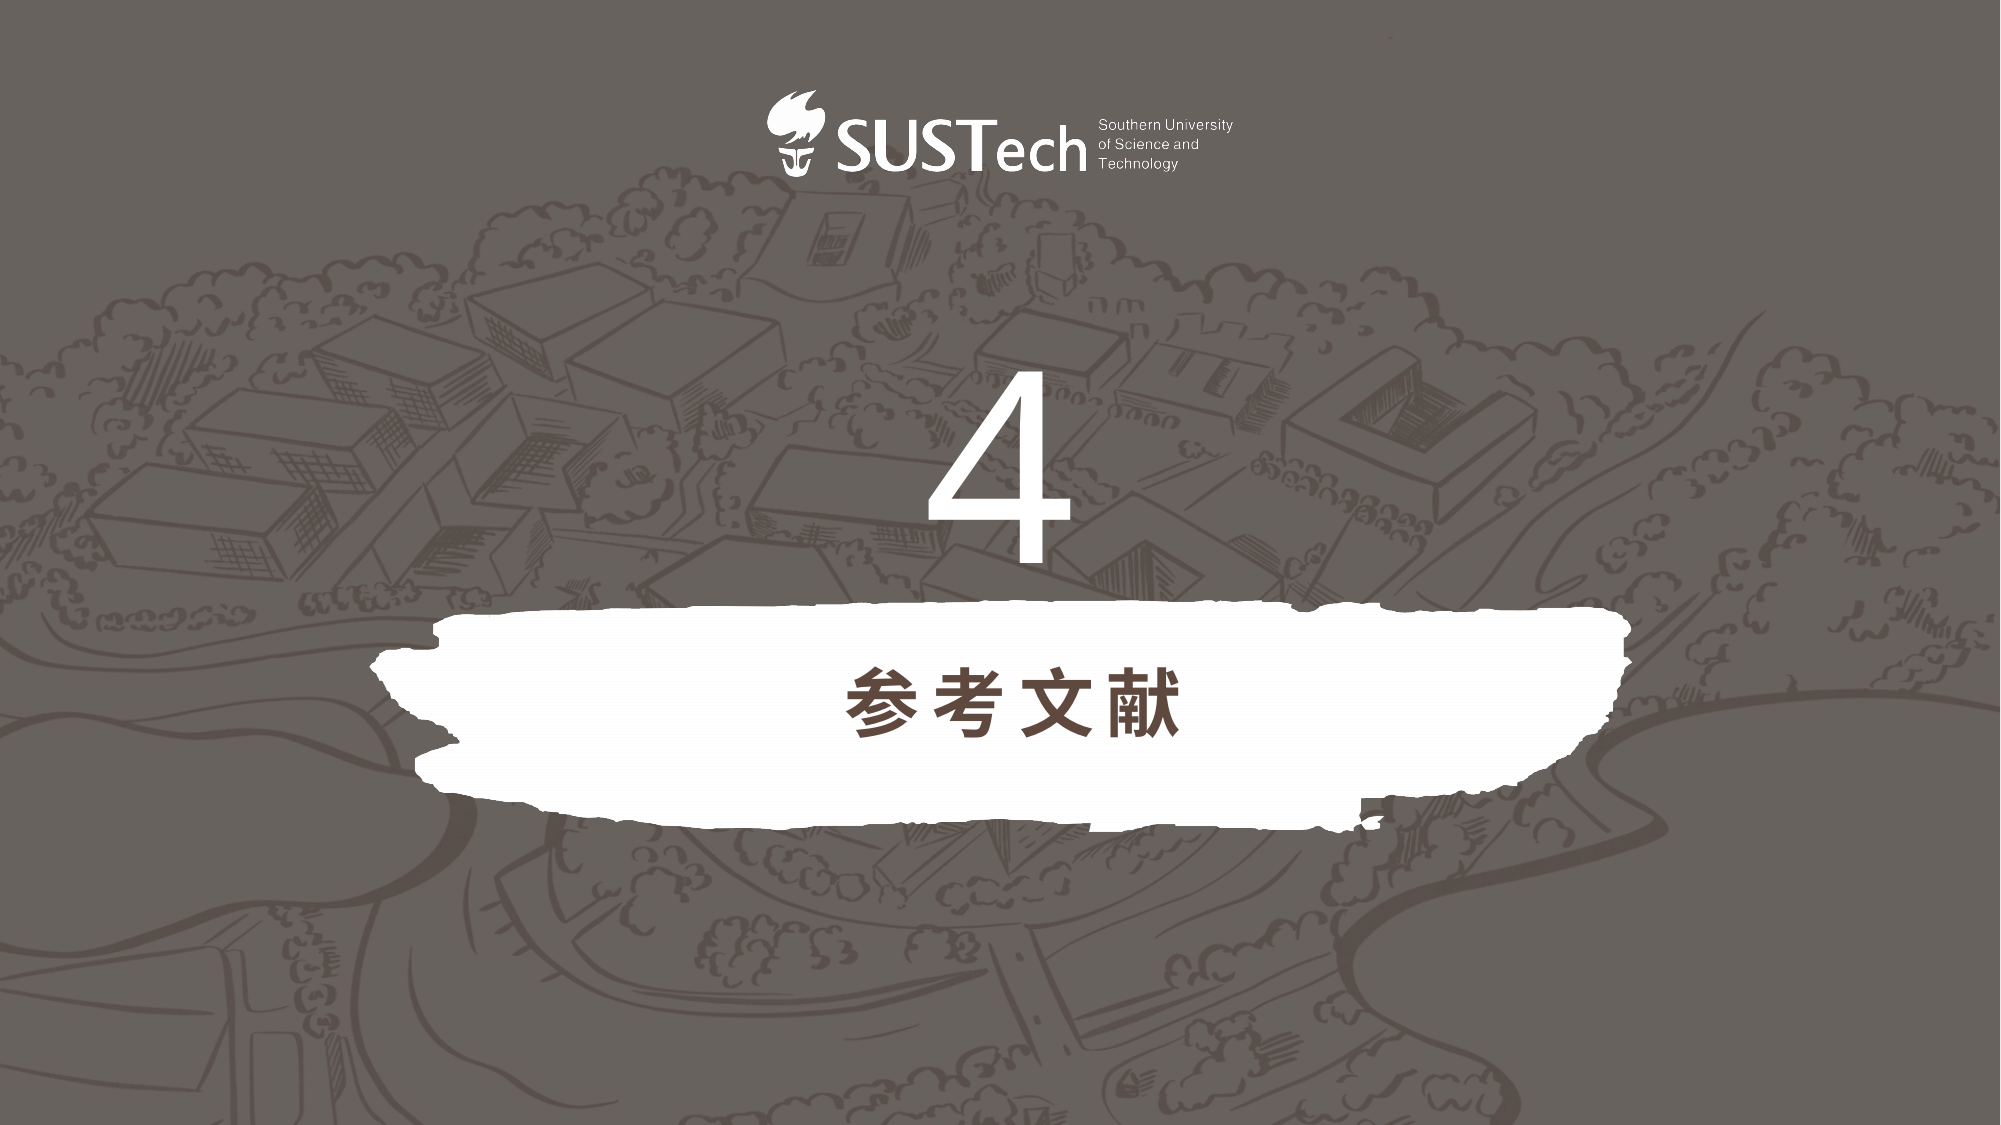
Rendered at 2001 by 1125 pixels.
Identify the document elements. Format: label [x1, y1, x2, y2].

picture [0, 0, 2001, 1125]
text_box [367, 289, 1633, 834]
